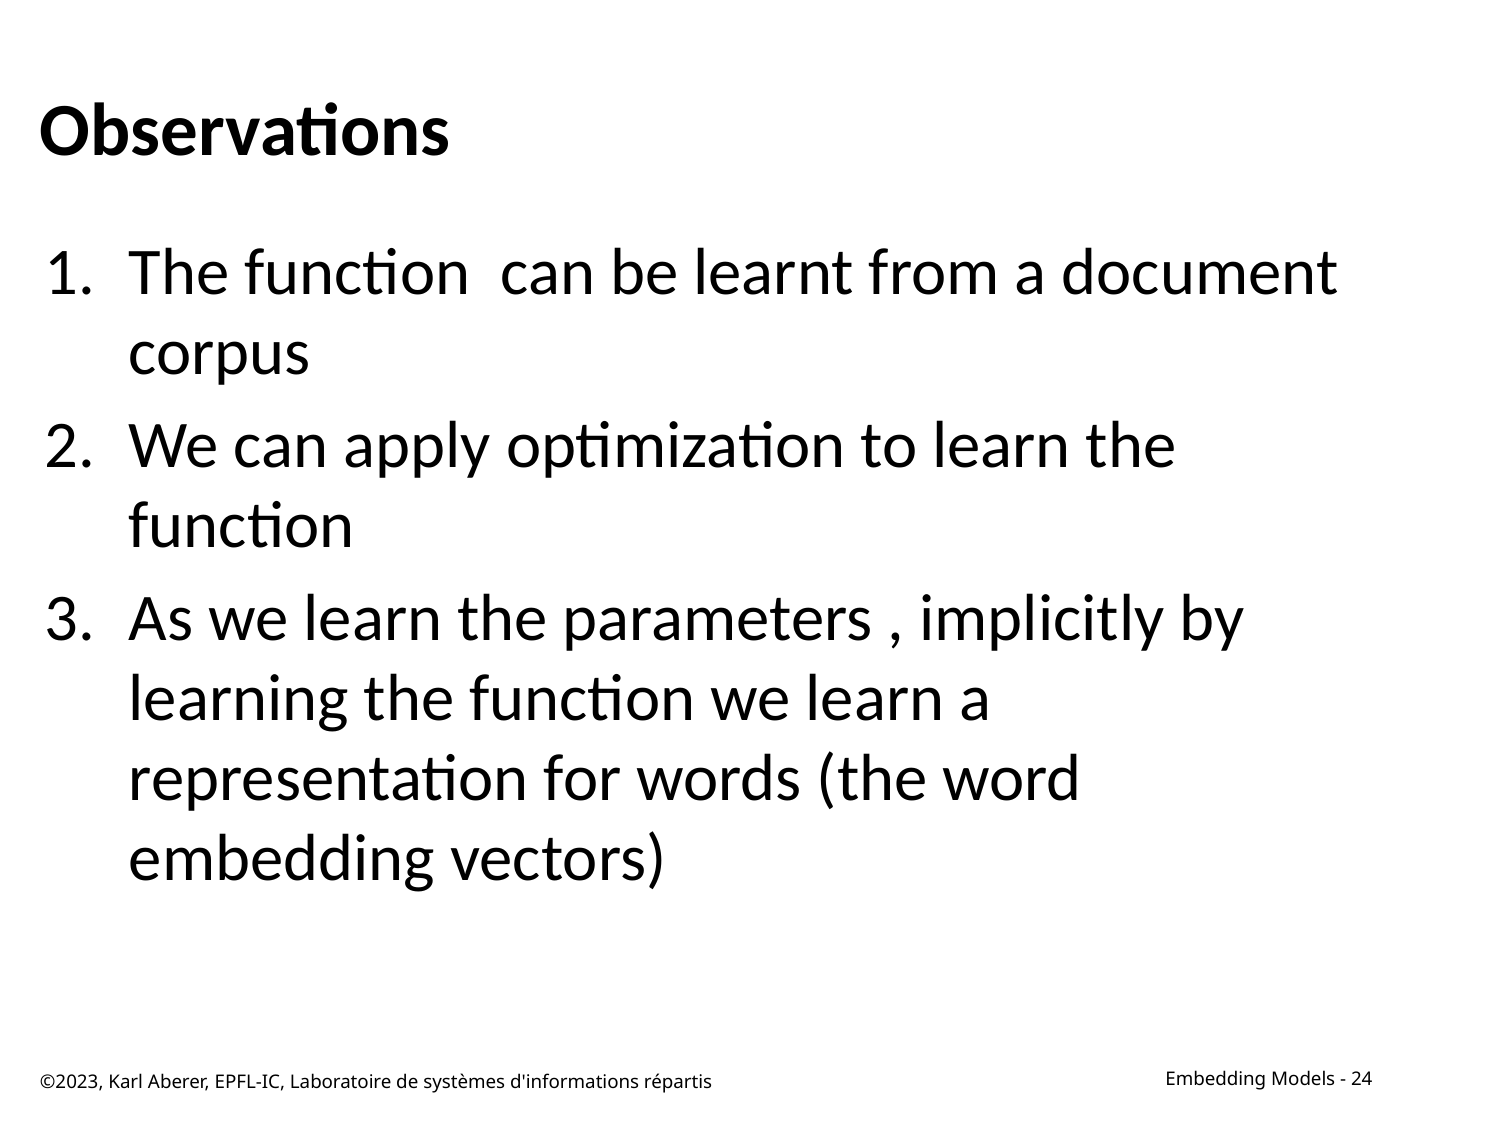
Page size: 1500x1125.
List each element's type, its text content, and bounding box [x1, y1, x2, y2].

title Observations [24, 49, 1388, 201]
footer ©2023, Karl Aberer, EPFL-IC, Laboratoire de systèmes d'informations répartis [24, 1062, 988, 1101]
